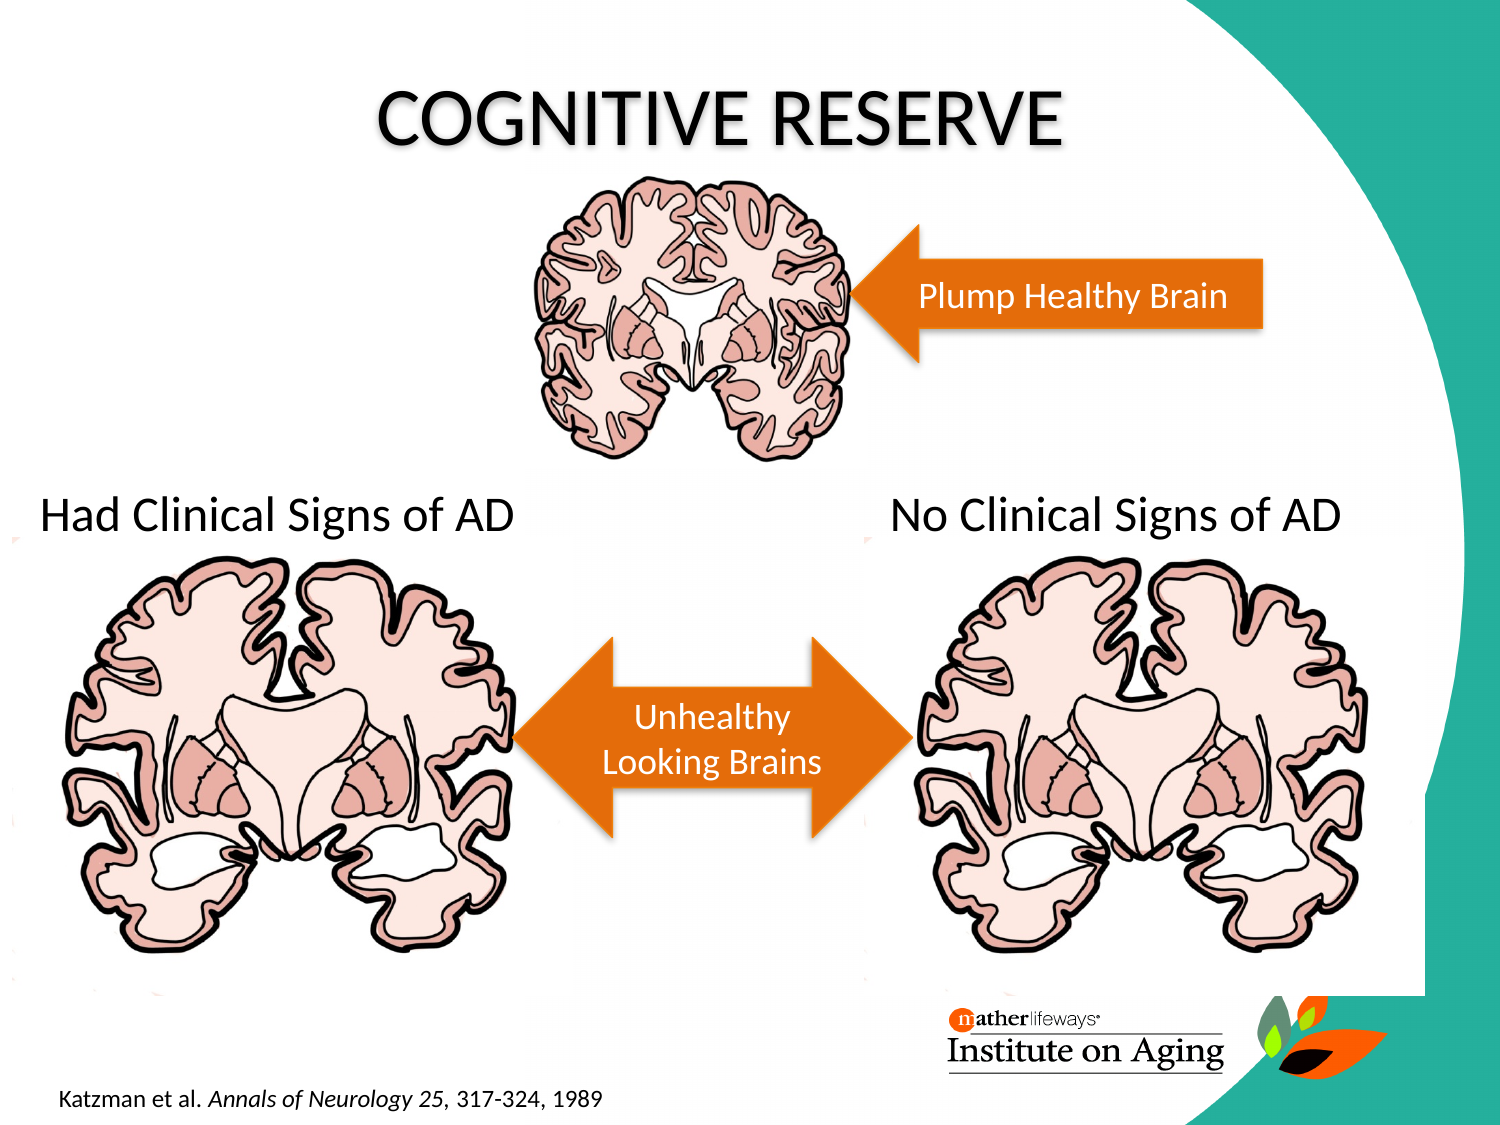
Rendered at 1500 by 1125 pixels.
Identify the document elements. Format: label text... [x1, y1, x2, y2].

text_box No Clinical Signs of AD [875, 474, 1438, 549]
text_box Had Clinical Signs of AD [24, 474, 600, 549]
text_box Katzman et al. Annals of Neurology 25, 317-324, 1989 [0, 1074, 663, 1120]
picture [12, 0, 1500, 1125]
title cognitive reserve [50, 50, 1393, 175]
text_box Plump Healthy Brain [873, 224, 1264, 364]
text_box Unhealthy Looking Brains [577, 636, 859, 839]
